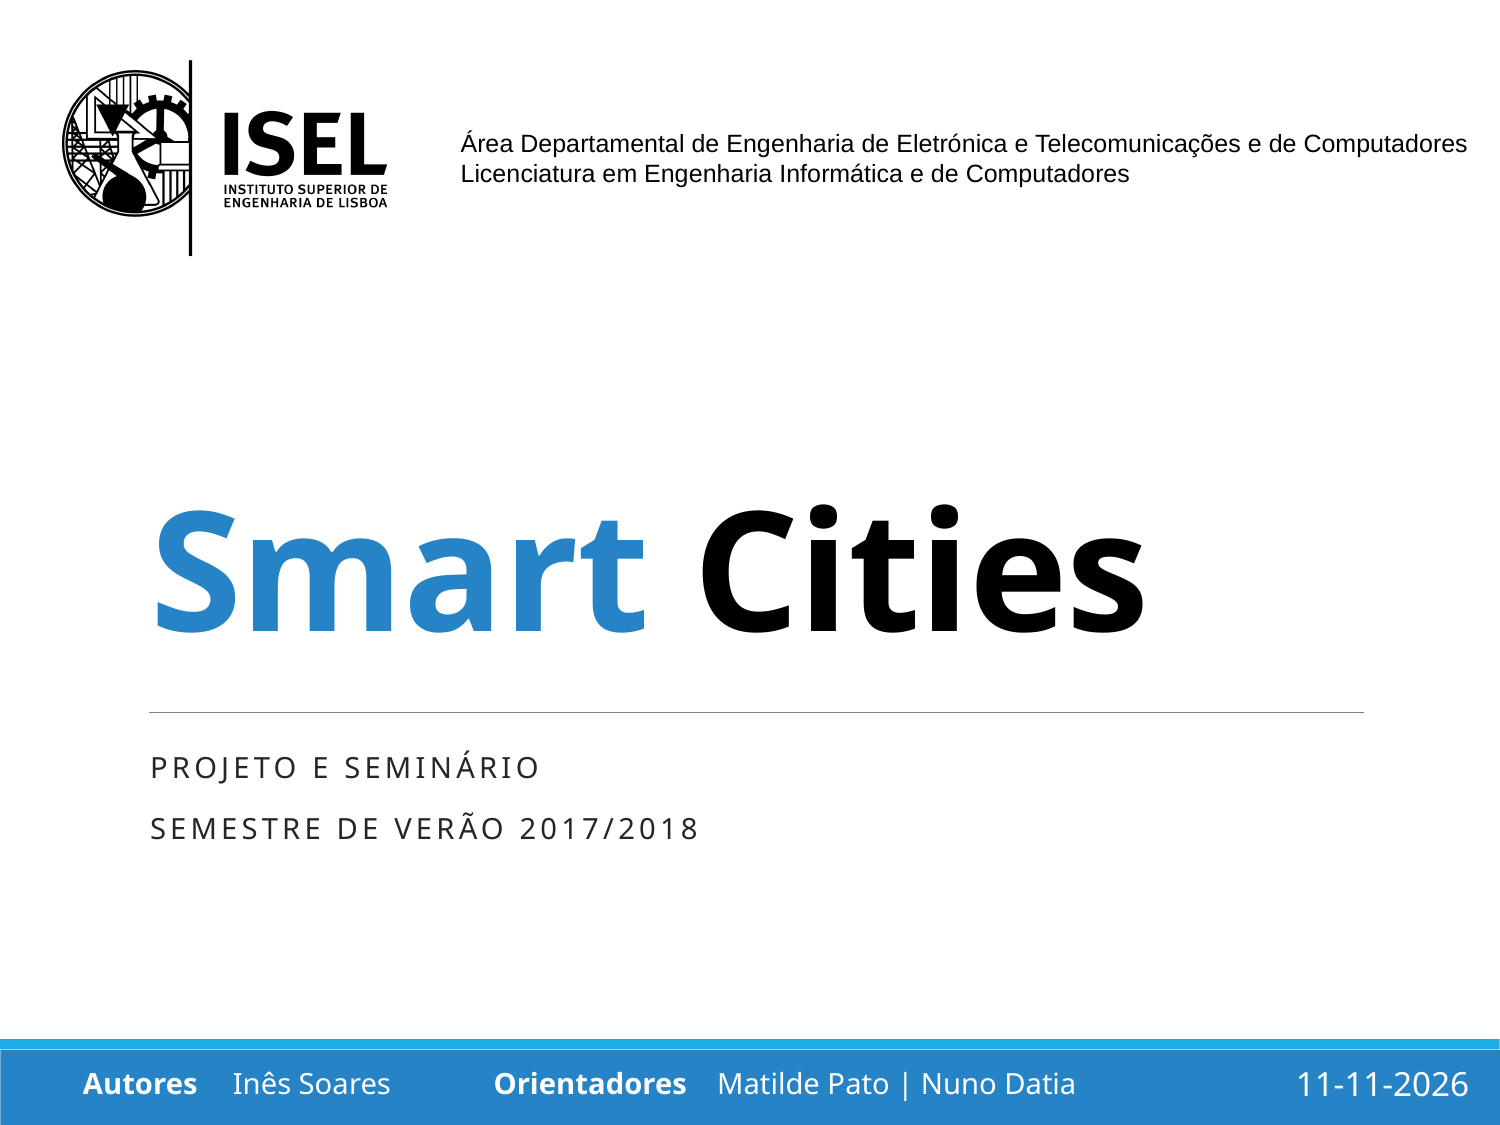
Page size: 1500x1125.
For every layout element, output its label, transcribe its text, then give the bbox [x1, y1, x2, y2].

subtitle Projeto e Seminário Semestre de Verão 2017/2018 [135, 745, 1373, 887]
picture [0, 0, 450, 318]
text_box Autores Inês Soares [68, 1058, 478, 1108]
text_box 26/04/2018 [1281, 1055, 1500, 1116]
text_box Área Departamental de Engenharia de Eletrónica e Telecomunicações e de Computadores Licenciatura em Engenharia Informática e de Computadores [456, 120, 1500, 196]
text_box Orientadores Matilde Pato | Nuno Datia [478, 1058, 1229, 1108]
title Smart Cities [135, 428, 1373, 673]
